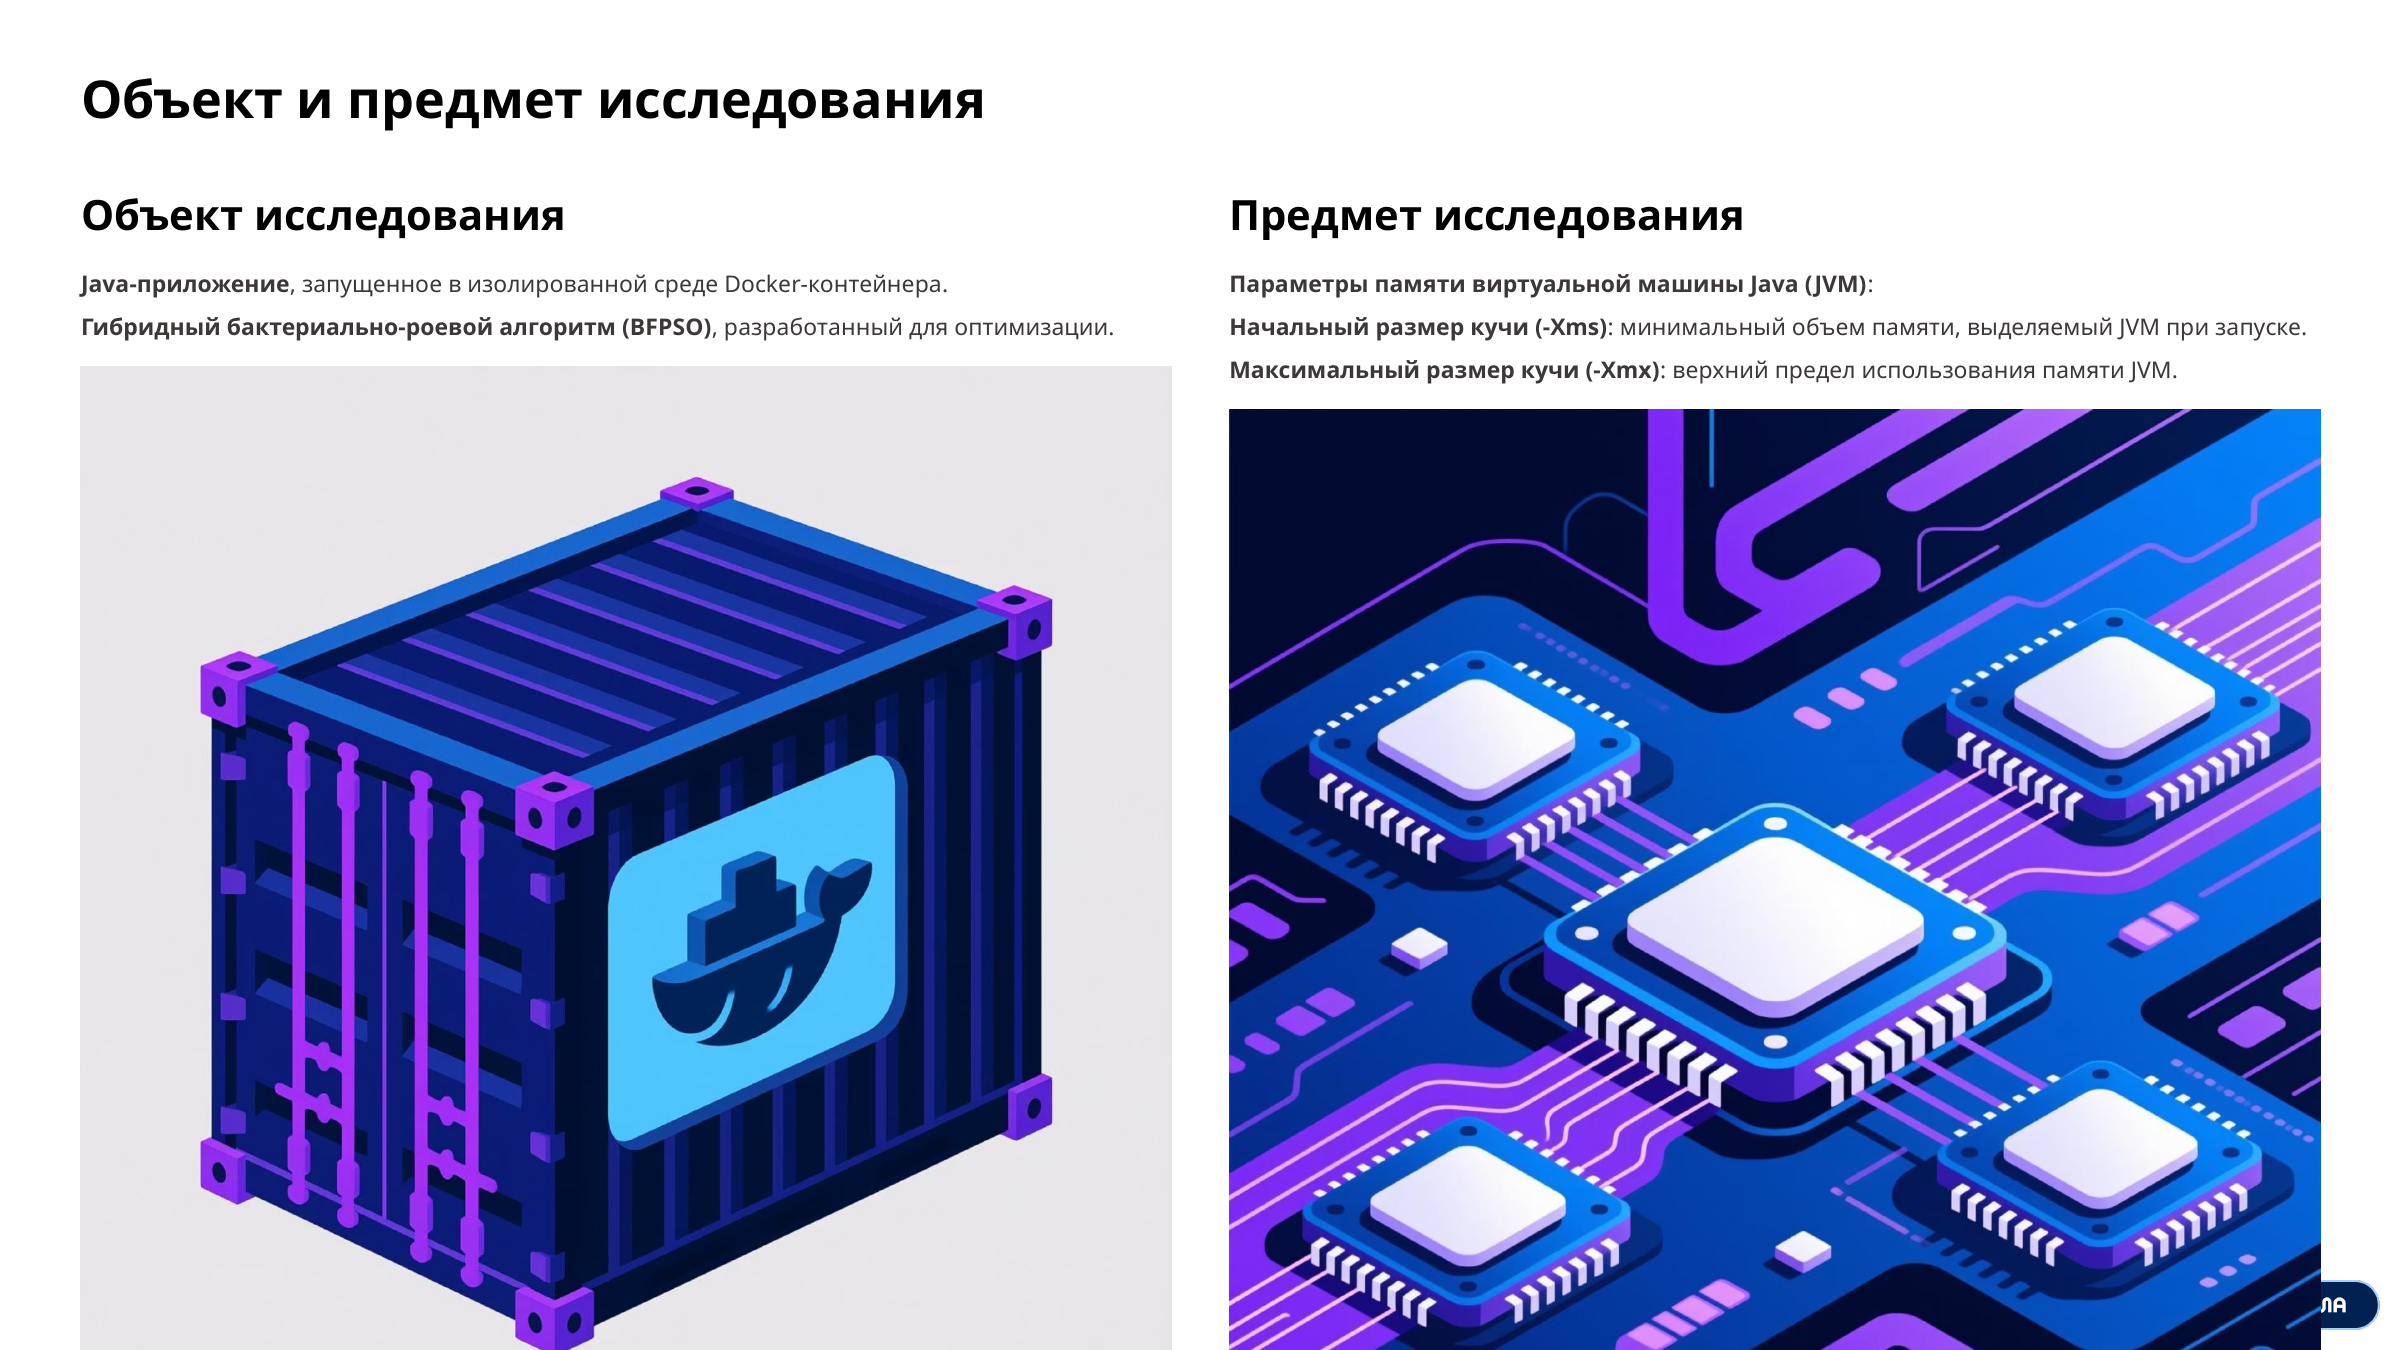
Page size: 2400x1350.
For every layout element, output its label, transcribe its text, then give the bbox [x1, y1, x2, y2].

text_box Гибридный бактериально-роевой алгоритм (BFPSO), разработанный для оптимизации. [80, 305, 1172, 341]
text_box Предмет исследования [1229, 187, 1772, 240]
picture [1229, 409, 2389, 1350]
text_box Объект исследования [80, 187, 589, 240]
text_box Java-приложение, запущенное в изолированной среде Docker-контейнера. [80, 262, 1172, 298]
picture [80, 366, 1172, 1350]
text_box Параметры памяти виртуальной машины Java (JVM): [1229, 262, 2321, 298]
text_box Максимальный размер кучи (-Xmx): верхний предел использования памяти JVM. [1229, 348, 2321, 384]
text_box Объект и предмет исследования [80, 63, 1030, 130]
text_box Начальный размер кучи (-Xms): минимальный объем памяти, выделяемый JVM при запуске. [1229, 305, 2321, 341]
